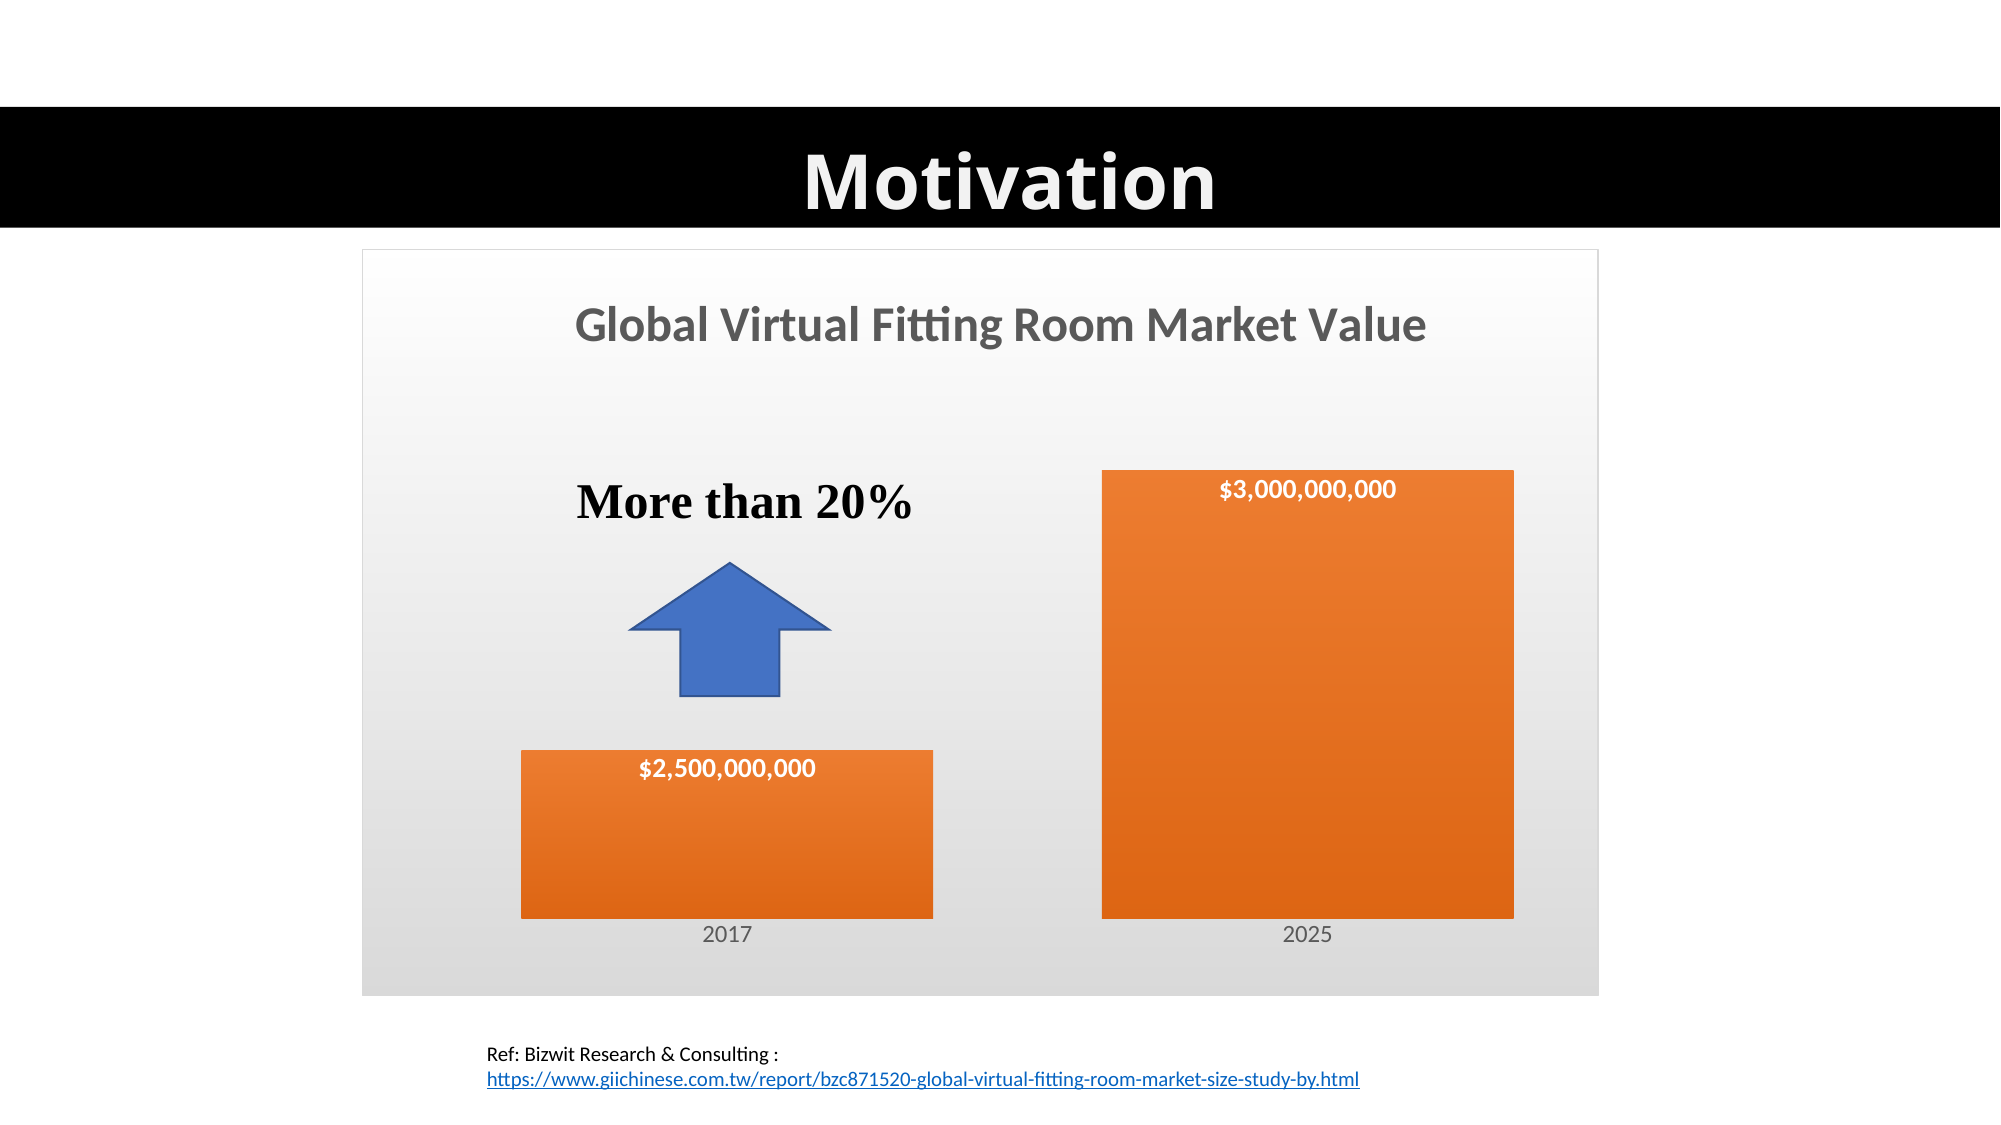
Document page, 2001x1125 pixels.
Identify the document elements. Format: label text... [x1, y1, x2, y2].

text_box [1266, 106, 2000, 229]
text_box [0, 106, 754, 229]
text_box Motivation [693, 0, 1329, 248]
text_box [361, 248, 1599, 1099]
